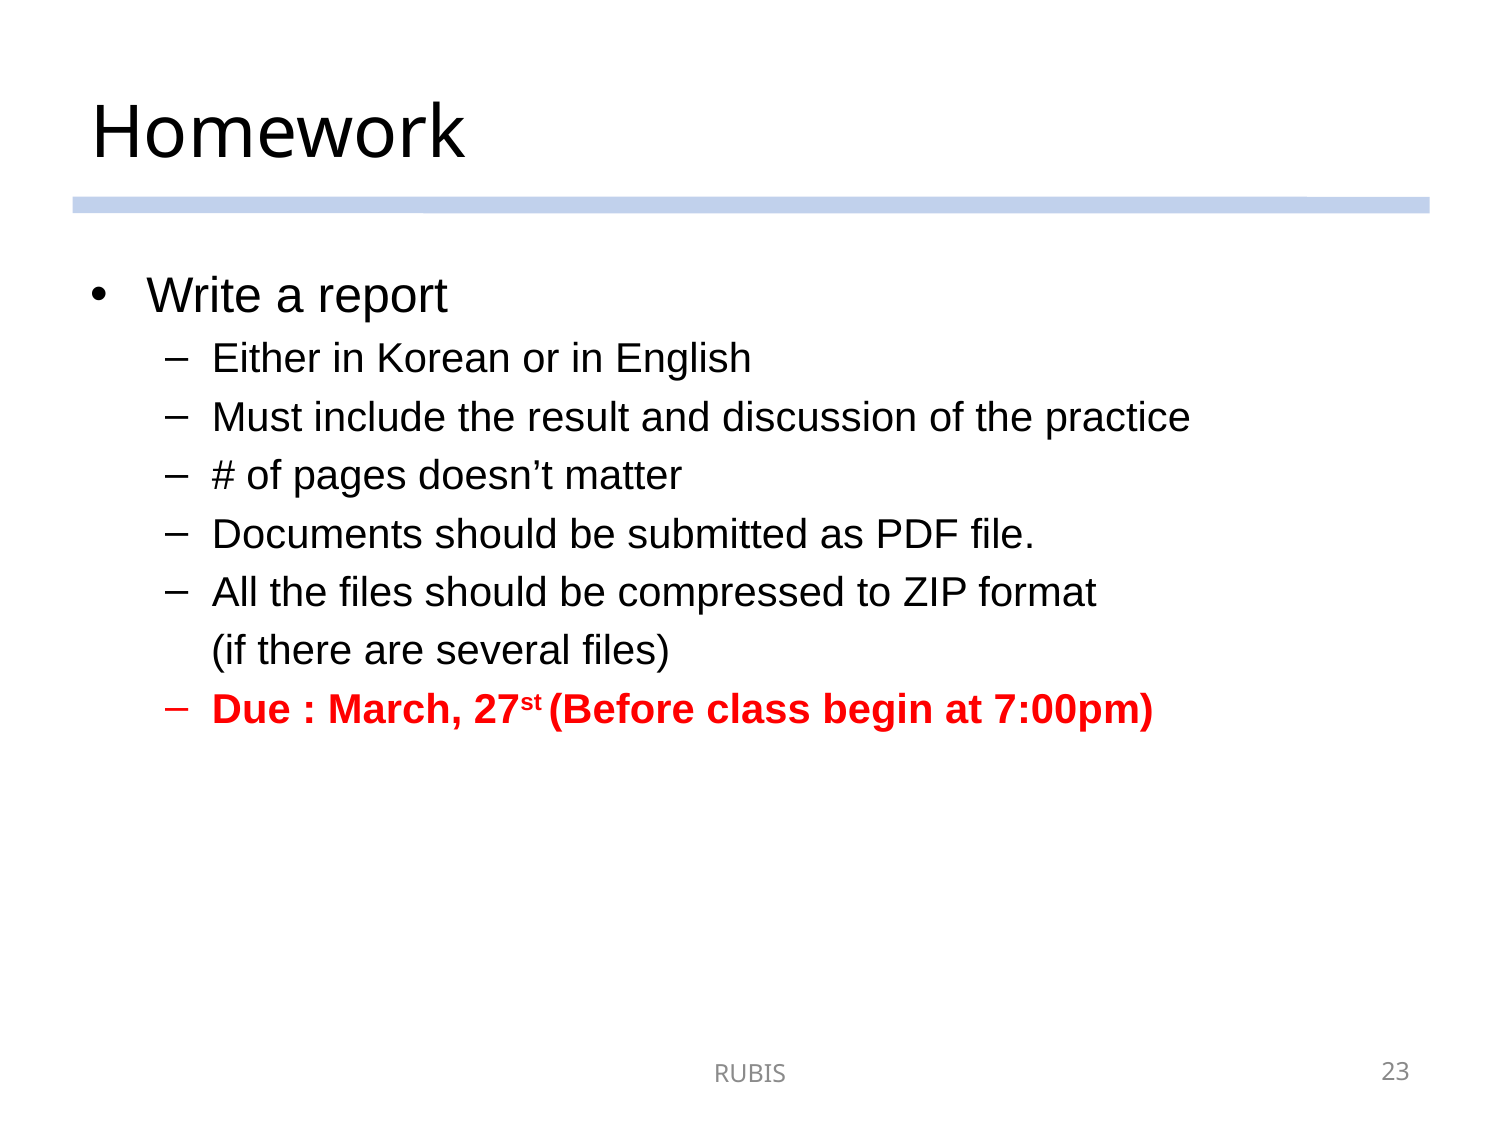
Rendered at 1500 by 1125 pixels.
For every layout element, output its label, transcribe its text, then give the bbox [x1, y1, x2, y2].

slide_number 23 [1074, 1042, 1425, 1103]
list Write a report Either in Korean or in English Must include the result and discussion of the practice # of pages doesn’t matter Documents should be submitted as PDF file. All the files should be compressed to ZIP format (if there are several files) Due : March, 27st (Before class begin at 7:00pm) [75, 255, 1425, 1016]
title Homework [75, 45, 1425, 211]
footer RUBIS [512, 1042, 988, 1103]
